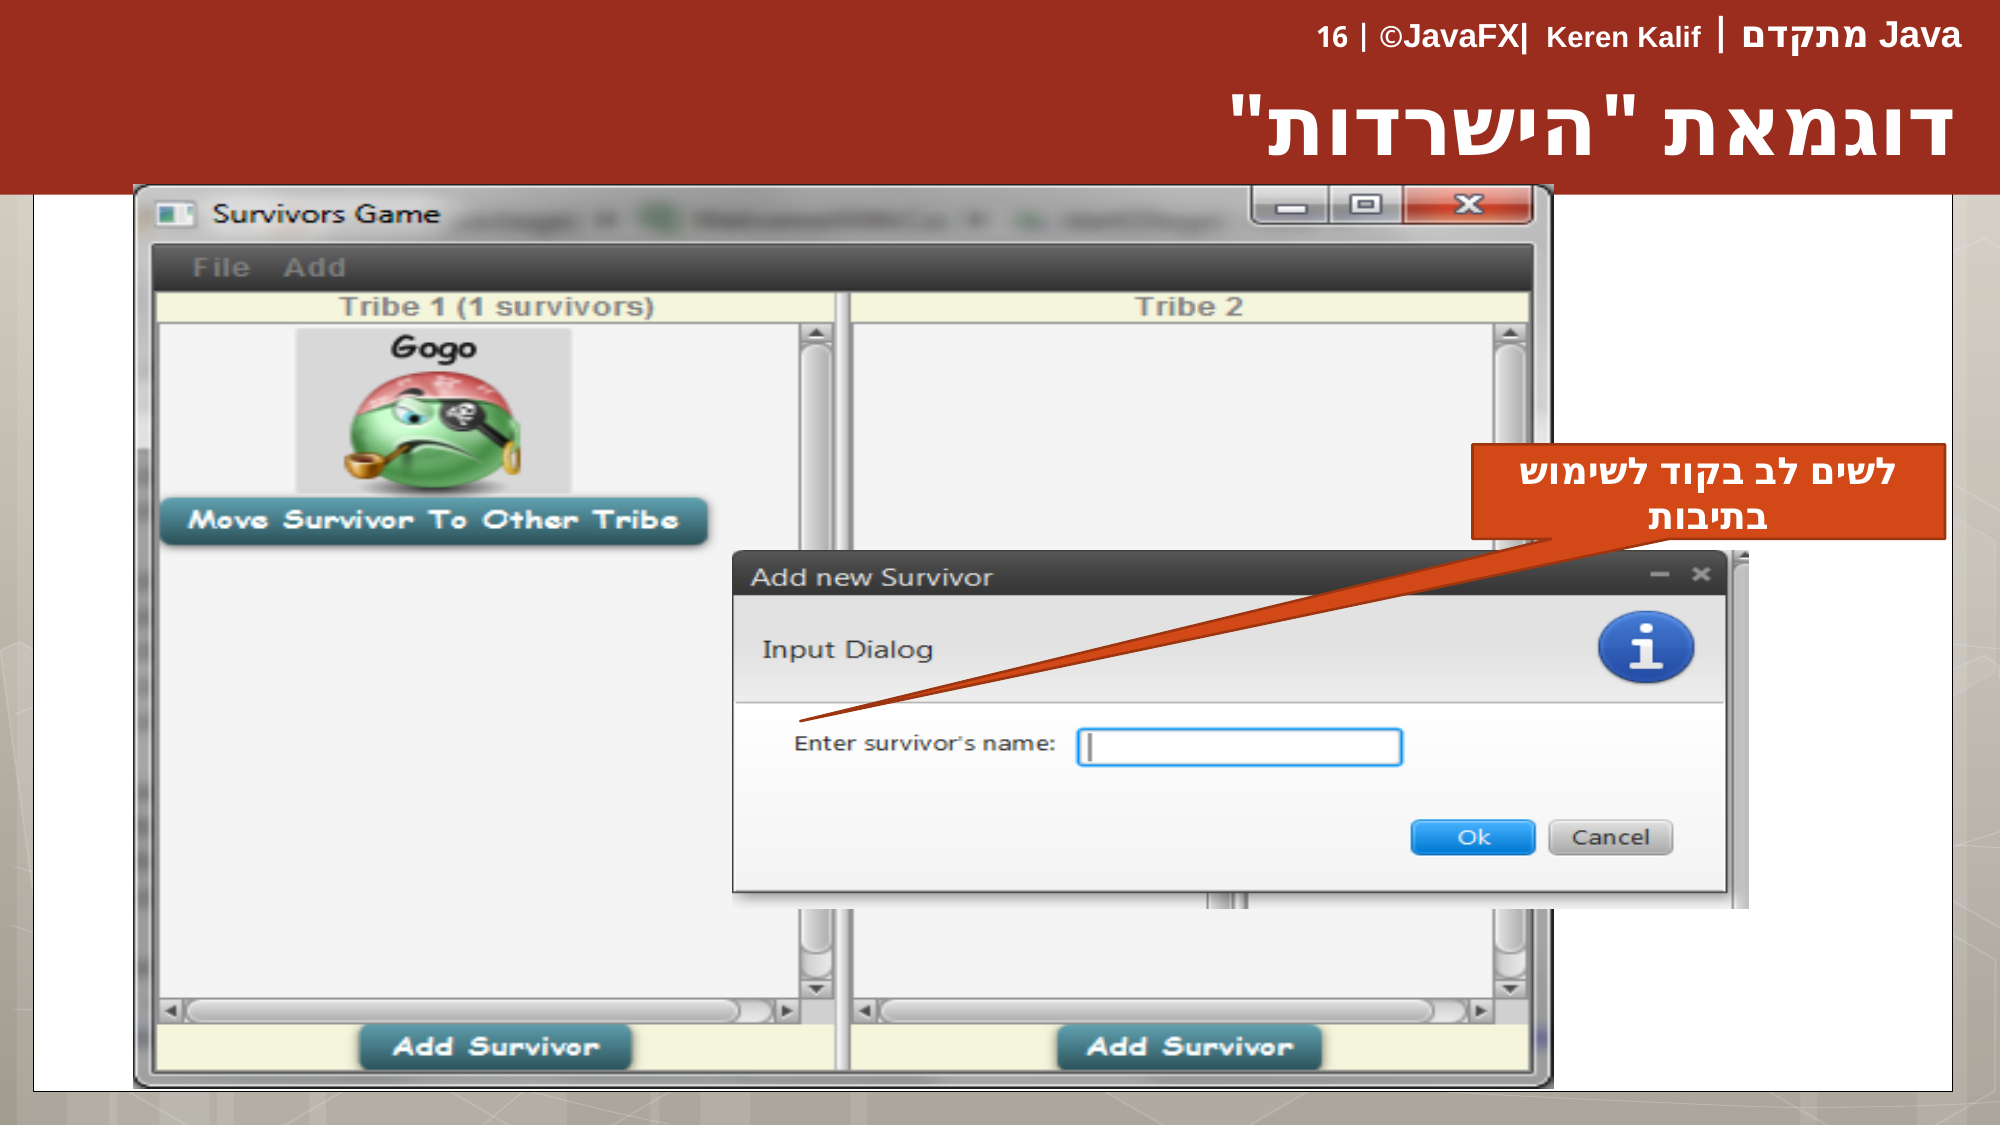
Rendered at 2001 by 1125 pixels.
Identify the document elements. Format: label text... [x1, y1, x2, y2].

picture [133, 184, 1750, 1089]
title דוגמאת "הישרדות" [0, 64, 1973, 187]
text_box לשים לב בקוד לשימוש בתיבות [1559, 443, 1947, 548]
